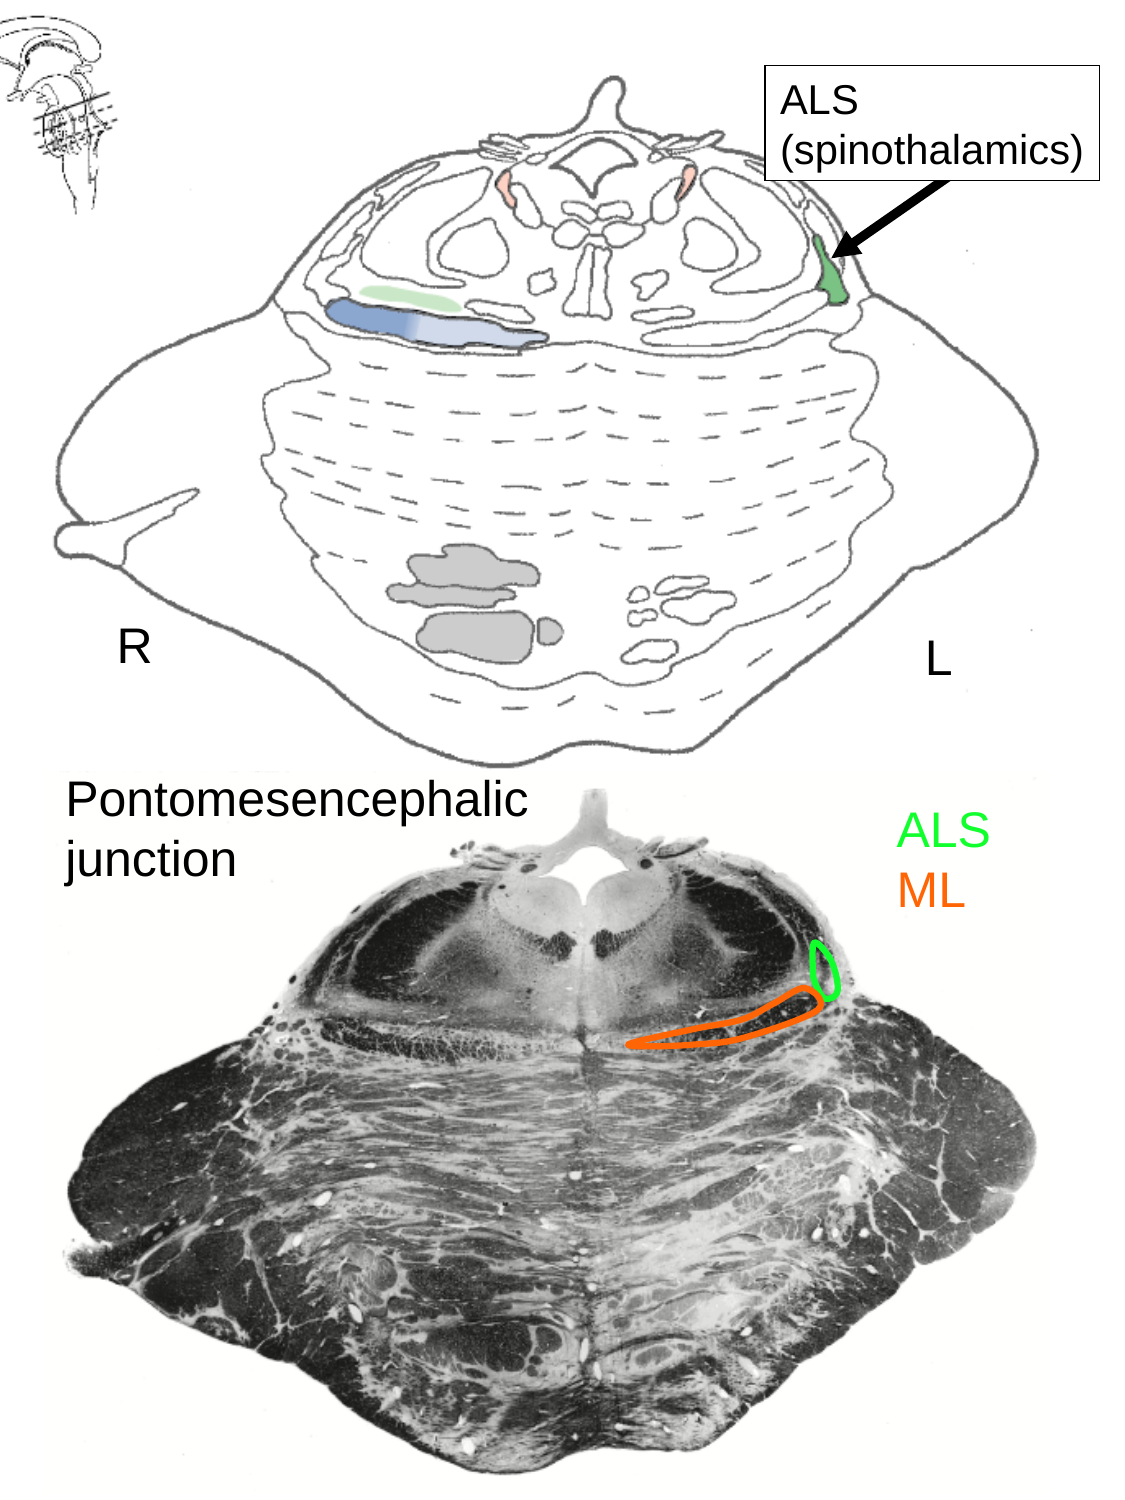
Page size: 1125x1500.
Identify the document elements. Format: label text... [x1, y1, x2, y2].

text_box ALS (spinothalamics) [1049, 65, 1100, 181]
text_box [44, 770, 1054, 1496]
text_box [0, 12, 1045, 771]
